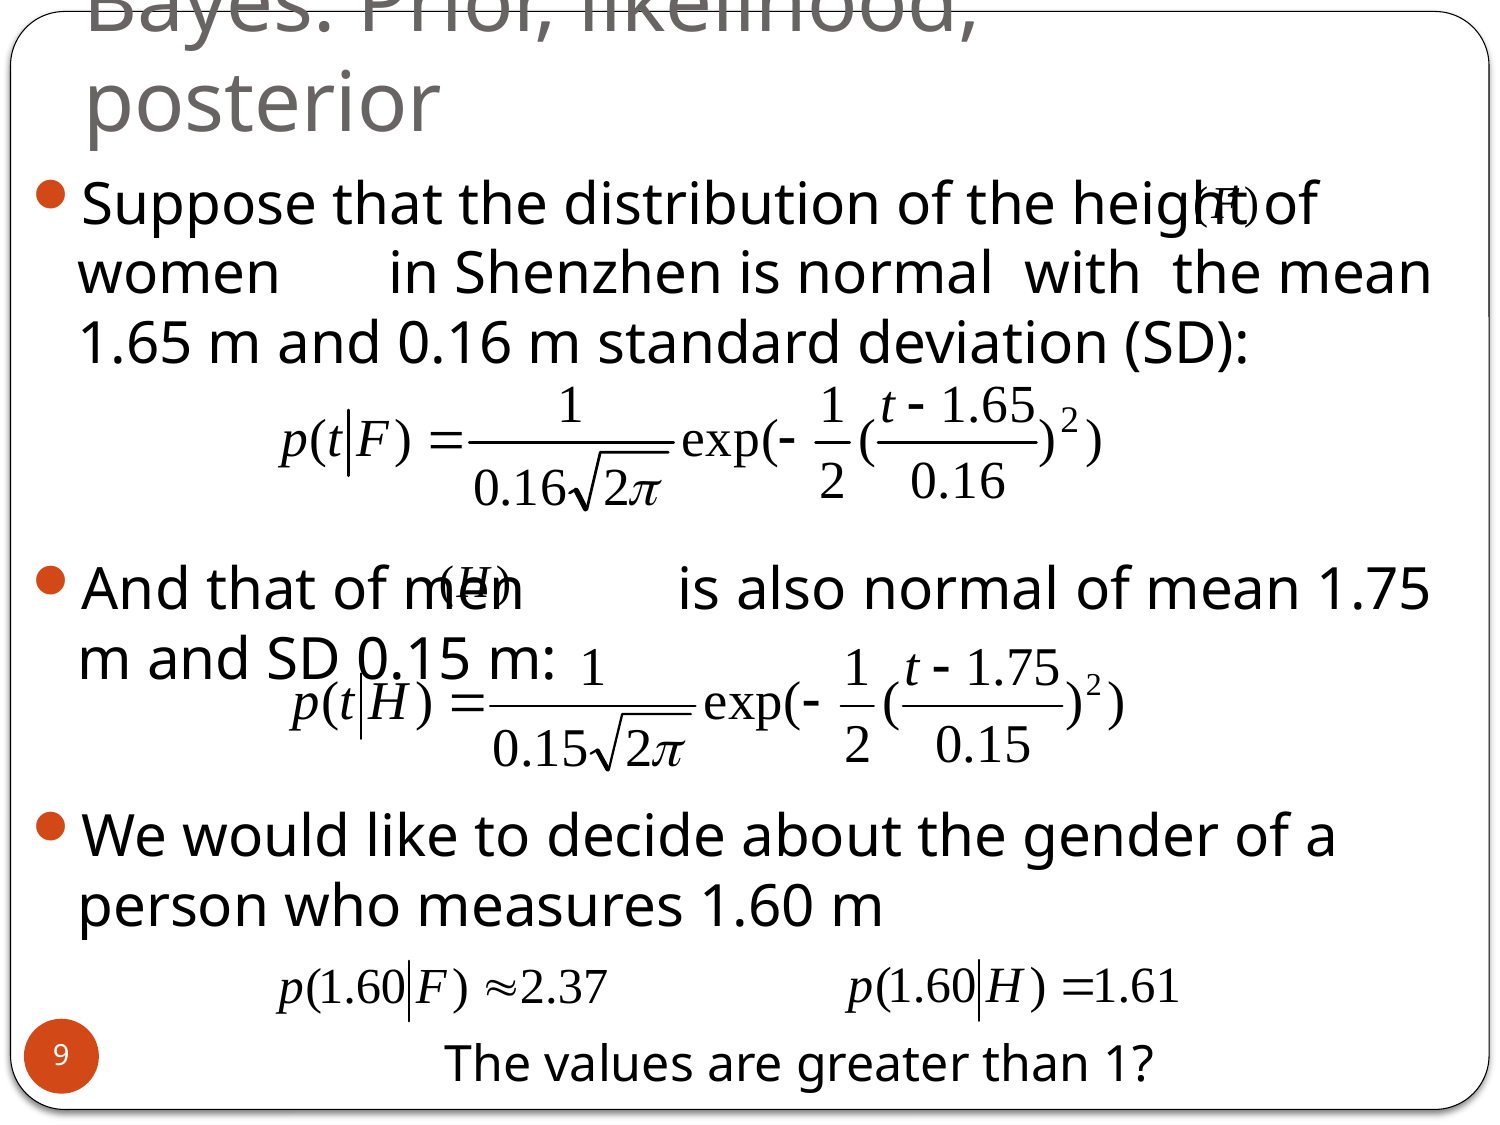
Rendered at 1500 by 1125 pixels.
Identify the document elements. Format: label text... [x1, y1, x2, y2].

text_box The values are greater than 1? [429, 1024, 1170, 1099]
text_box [277, 632, 1135, 784]
title Bayes: Prior, likelihood, posterior [68, 35, 1344, 158]
list Suppose that the distribution of the height of women in Shenzhen is normal with the mean 1.65 m and 0.16 m standard deviation (SD): And that of men is also normal of mean 1.75 m and SD 0.15 m: We would like to decide about the gender of a person who measures 1.60 m [17, 158, 1500, 1033]
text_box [833, 947, 1186, 1033]
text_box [430, 551, 523, 621]
slide_number 9 [23, 1033, 99, 1094]
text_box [264, 948, 619, 1034]
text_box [1185, 172, 1268, 242]
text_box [264, 365, 1115, 526]
